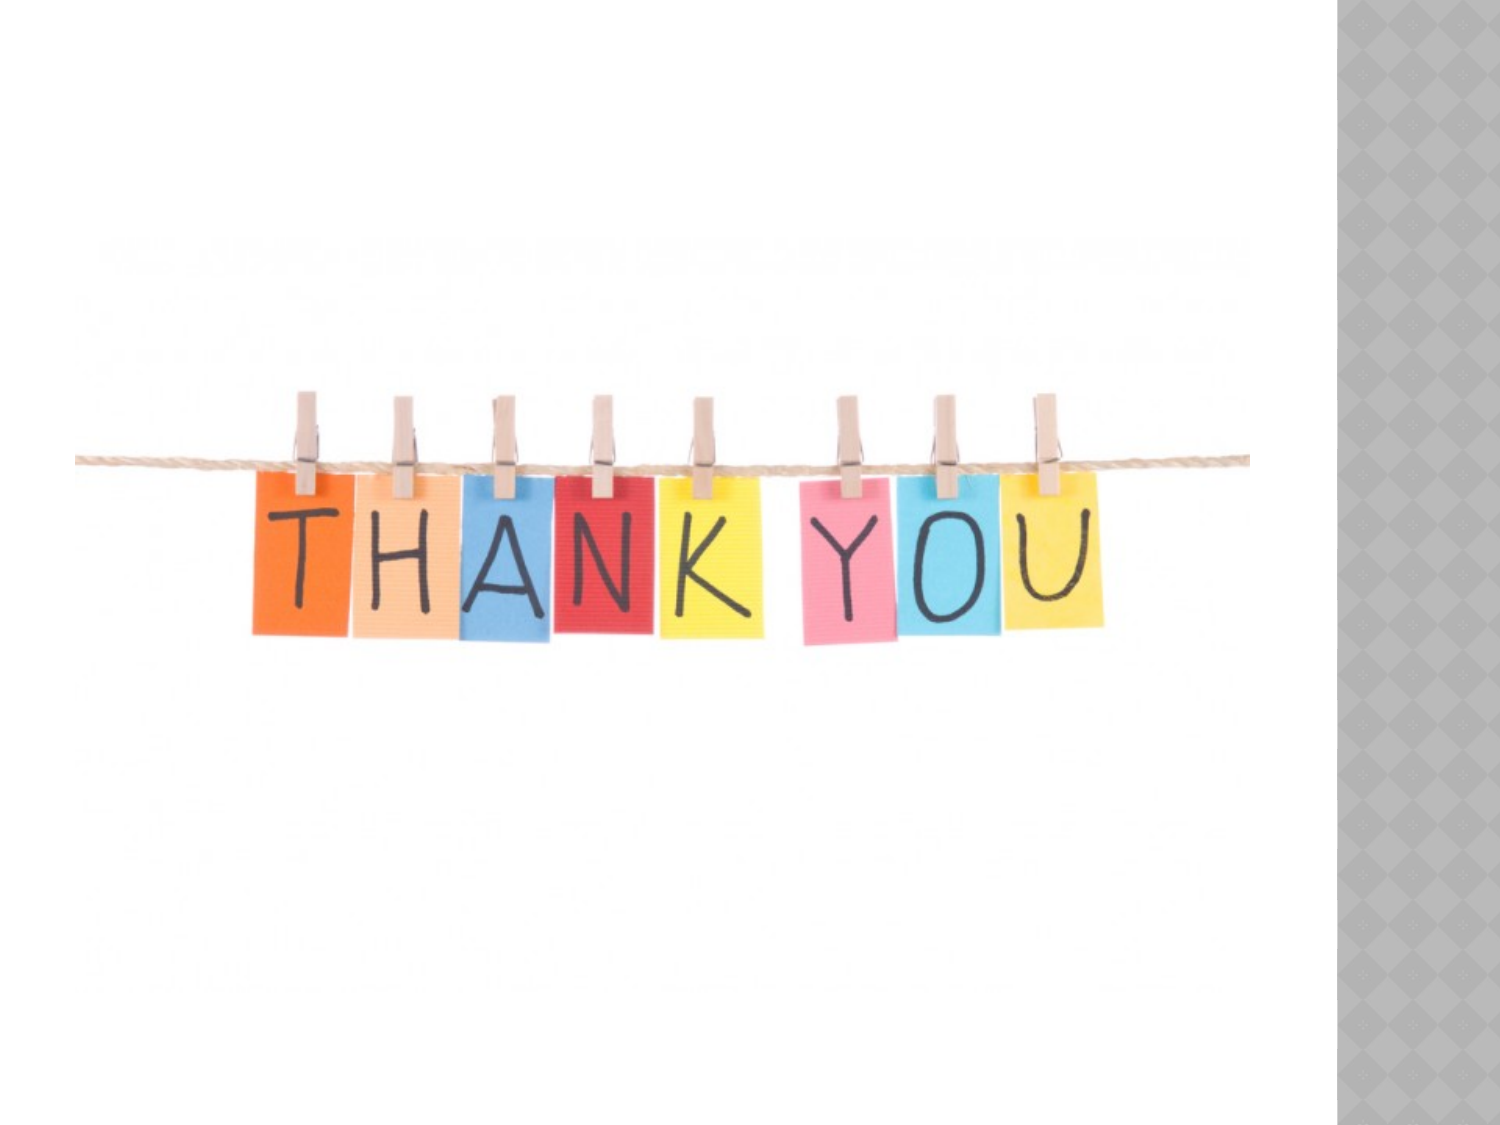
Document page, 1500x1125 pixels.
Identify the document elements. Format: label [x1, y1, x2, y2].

picture [74, 237, 1251, 993]
